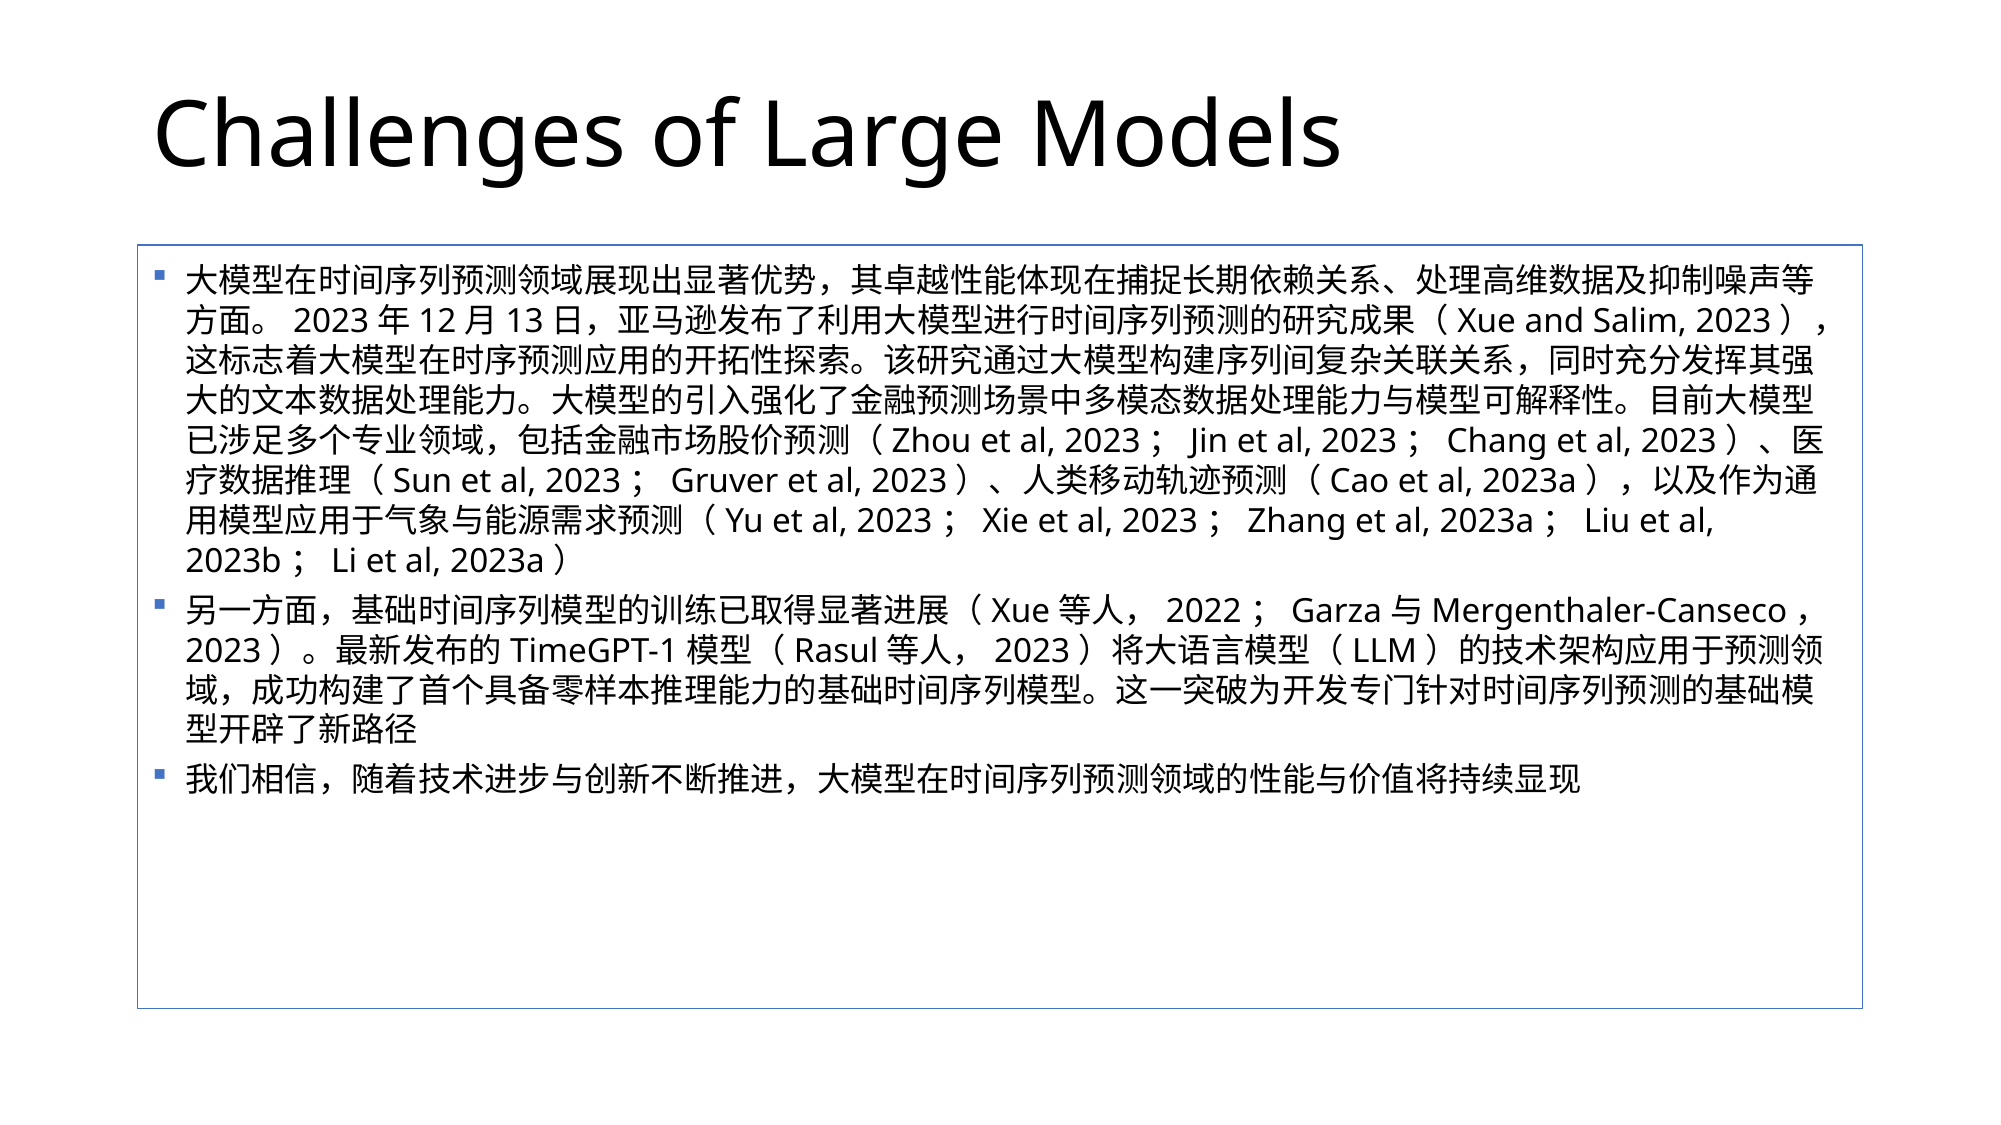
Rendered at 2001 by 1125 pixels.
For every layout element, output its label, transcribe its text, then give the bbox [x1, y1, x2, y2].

text_box 大模型在时间序列预测领域展现出显著优势，其卓越性能体现在捕捉长期依赖关系、处理高维数据及抑制噪声等方面。2023年12月13日，亚马逊发布了利用大模型进行时间序列预测的研究成果（Xue and Salim, 2023），这标志着大模型在时序预测应用的开拓性探索。该研究通过大模型构建序列间复杂关联关系，同时充分发挥其强大的文本数据处理能力。大模型的引入强化了金融预测场景中多模态数据处理能力与模型可解释性。目前大模型已涉足多个专业领域，包括金融市场股价预测（Zhou et al, 2023；Jin et al, 2023；Chang et al, 2023）、医疗数据推理（Sun et al, 2023；Gruver et al, 2023）、人类移动轨迹预测（Cao et al, 2023a），以及作为通用模型应用于气象与能源需求预测（Yu et al, 2023；Xie et al, 2023；Zhang et al, 2023a；Liu et al, 2023b；Li et al, 2023a） 另一方面，基础时间序列模型的训练已取得显著进展（Xue等人，2022；Garza与Mergenthaler-Canseco，2023）。最新发布的TimeGPT-1模型（Rasul等人，2023）将大语言模型（LLM）的技术架构应用于预测领域，成功构建了首个具备零样本推理能力的基础时间序列模型。这一突破为开发专门针对时间序列预测的基础模型开辟了新路径 我们相信，随着技术进步与创新不断推进，大模型在时间序列预测领域的性能与价值将持续显现 [137, 244, 1863, 1009]
title Challenges of Large Models [137, 28, 1863, 244]
